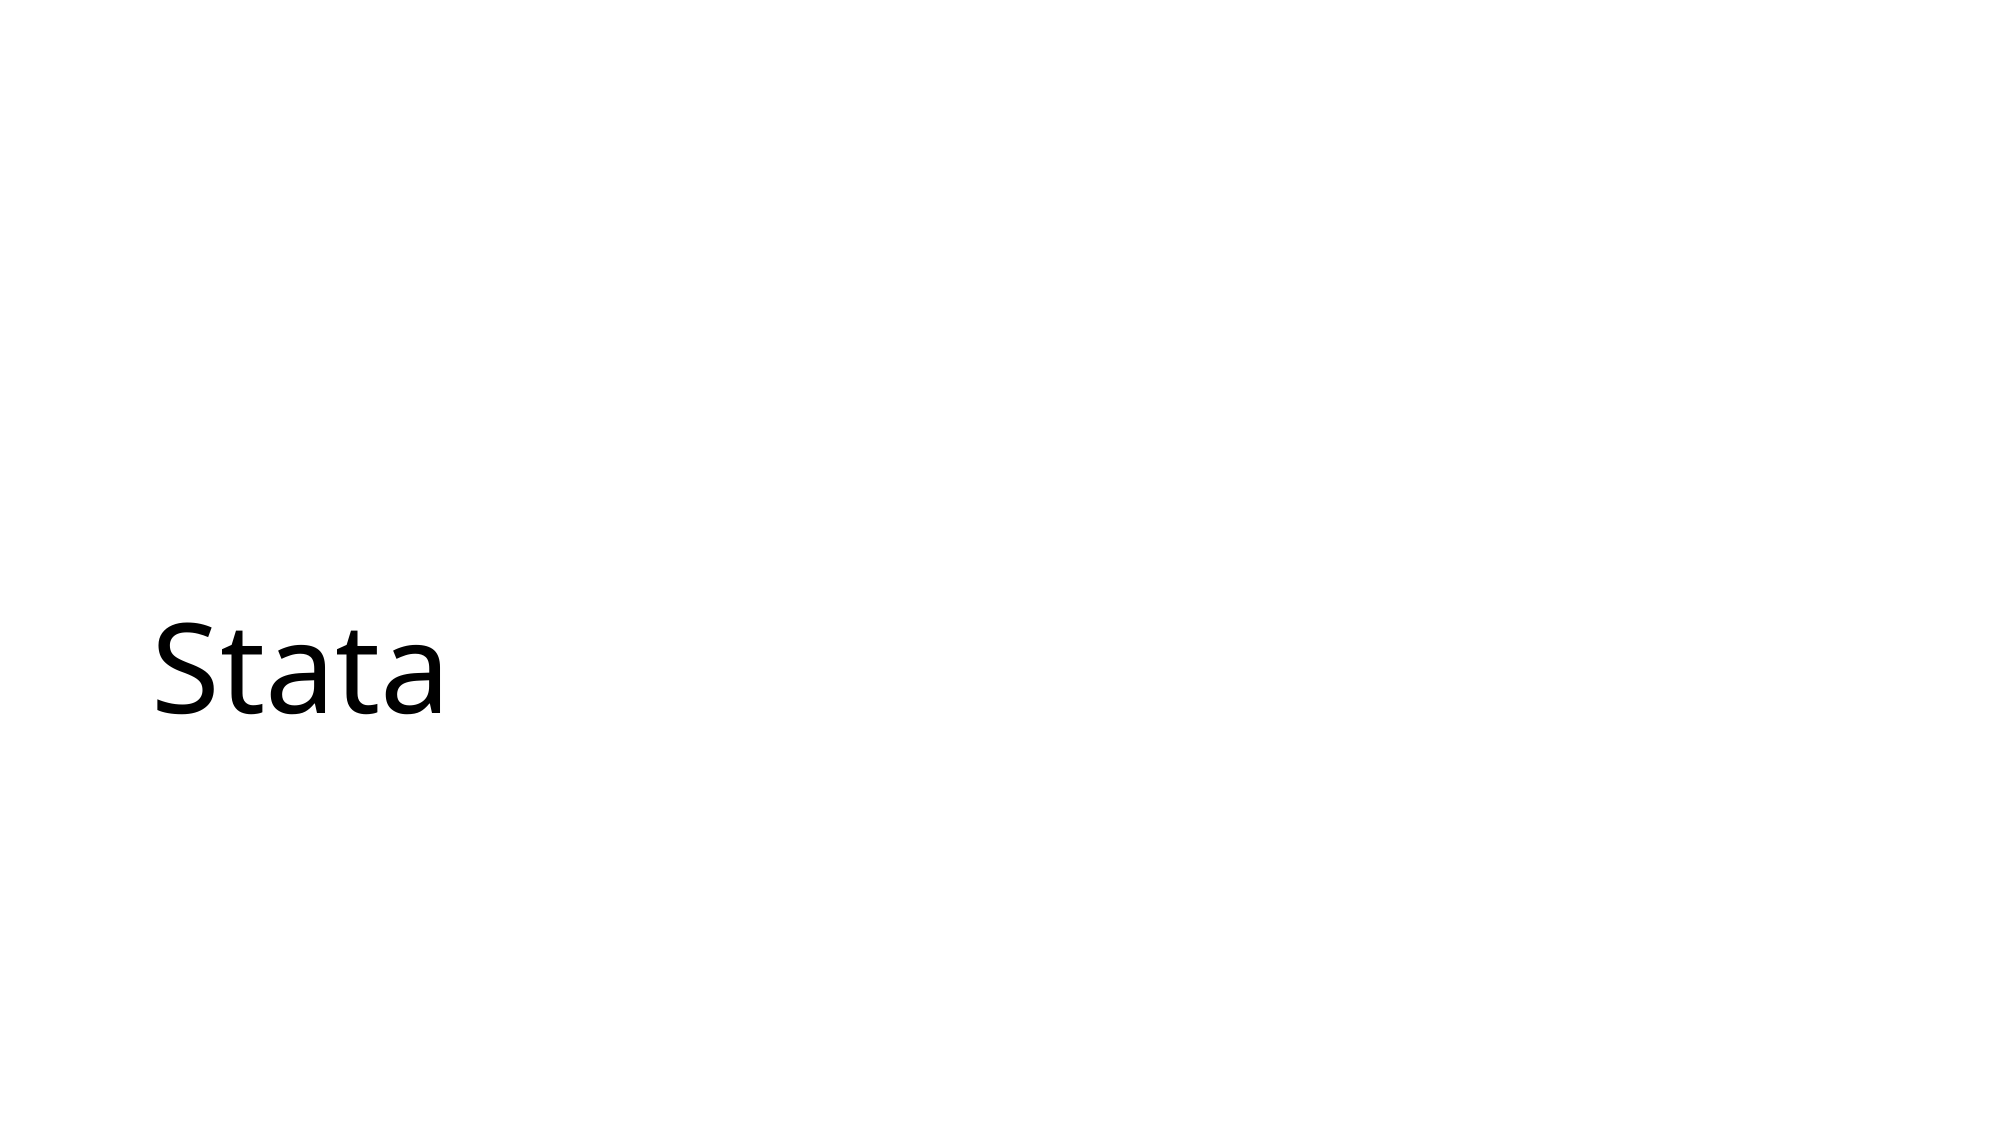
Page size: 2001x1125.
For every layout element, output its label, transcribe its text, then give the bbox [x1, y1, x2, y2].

title Stata [136, 280, 1862, 749]
